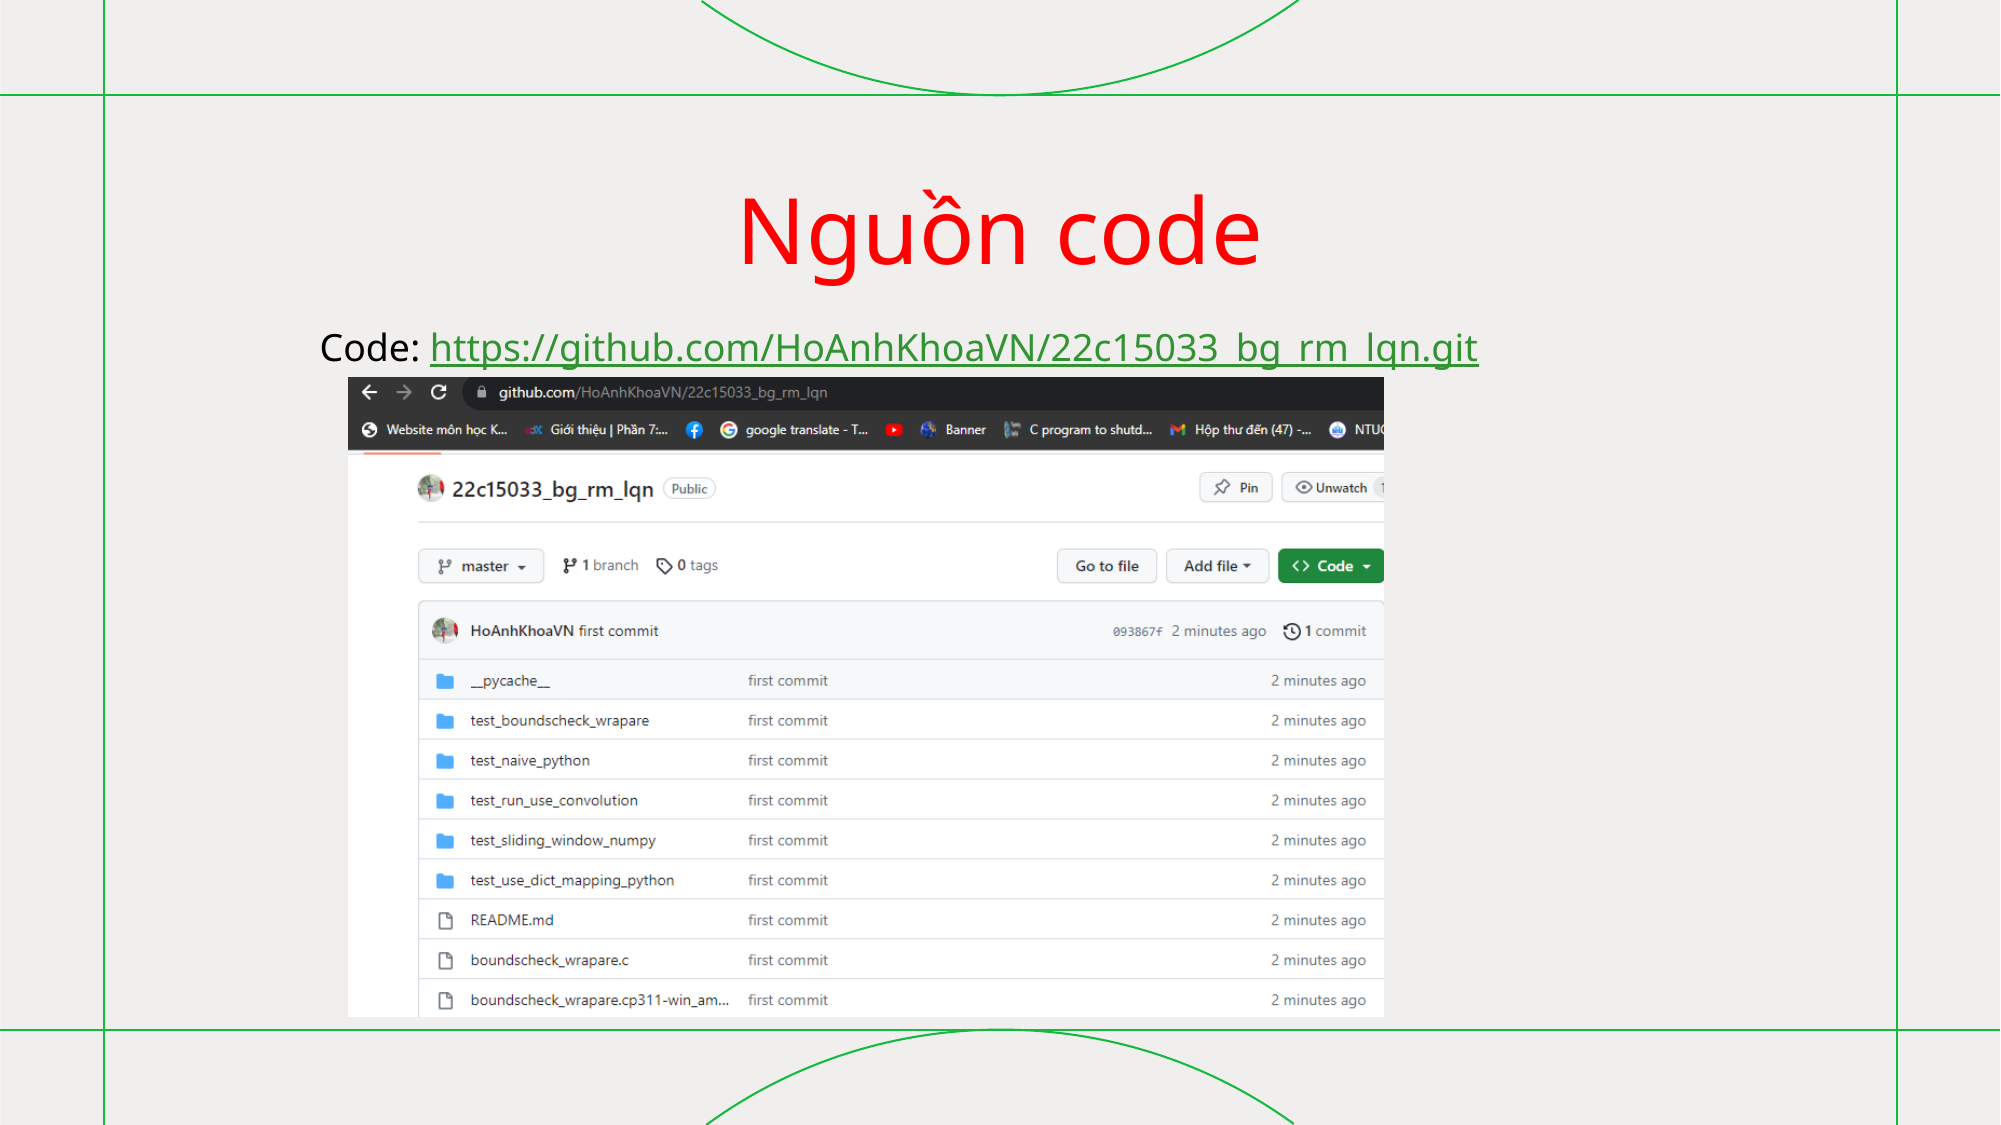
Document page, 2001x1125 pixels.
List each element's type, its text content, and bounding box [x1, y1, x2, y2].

title Nguồn code [137, 119, 1863, 337]
text_box Code: https://github.com/HoAnhKhoaVN/22c15033_bg_rm_lqn.git [304, 316, 1567, 383]
picture [348, 377, 1384, 1017]
